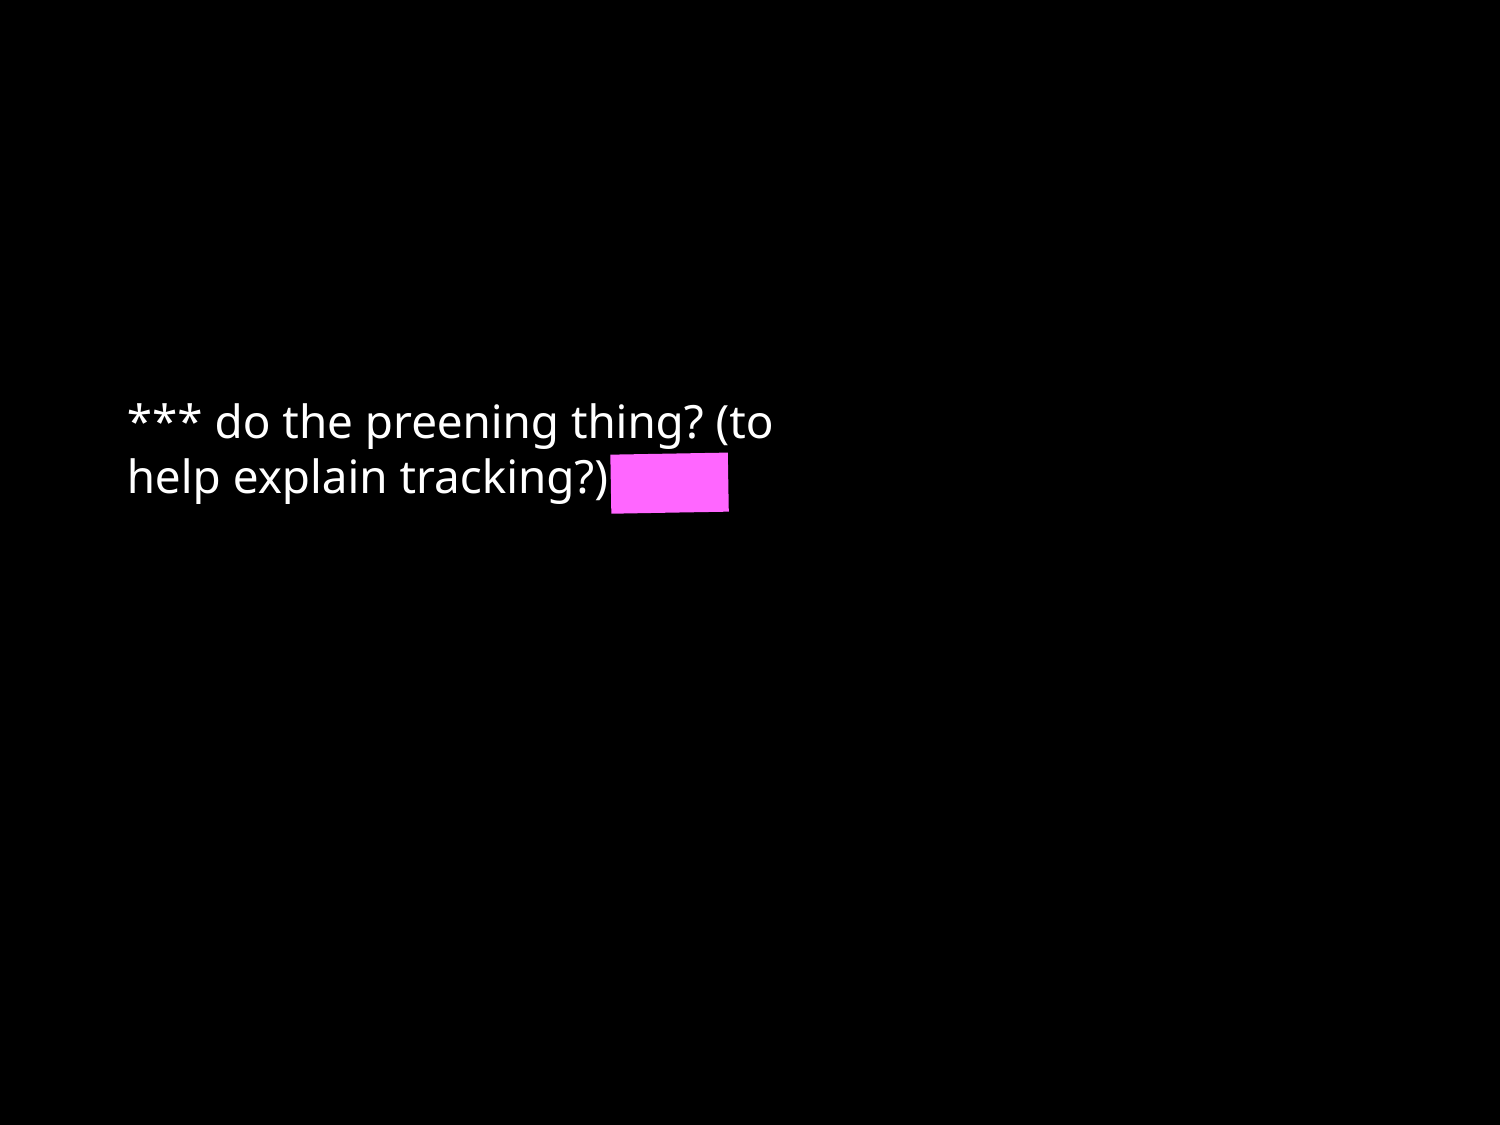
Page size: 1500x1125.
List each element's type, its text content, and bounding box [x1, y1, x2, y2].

text_box [611, 510, 729, 514]
text_box *** do the preening thing? (to help explain tracking?) [112, 385, 798, 510]
